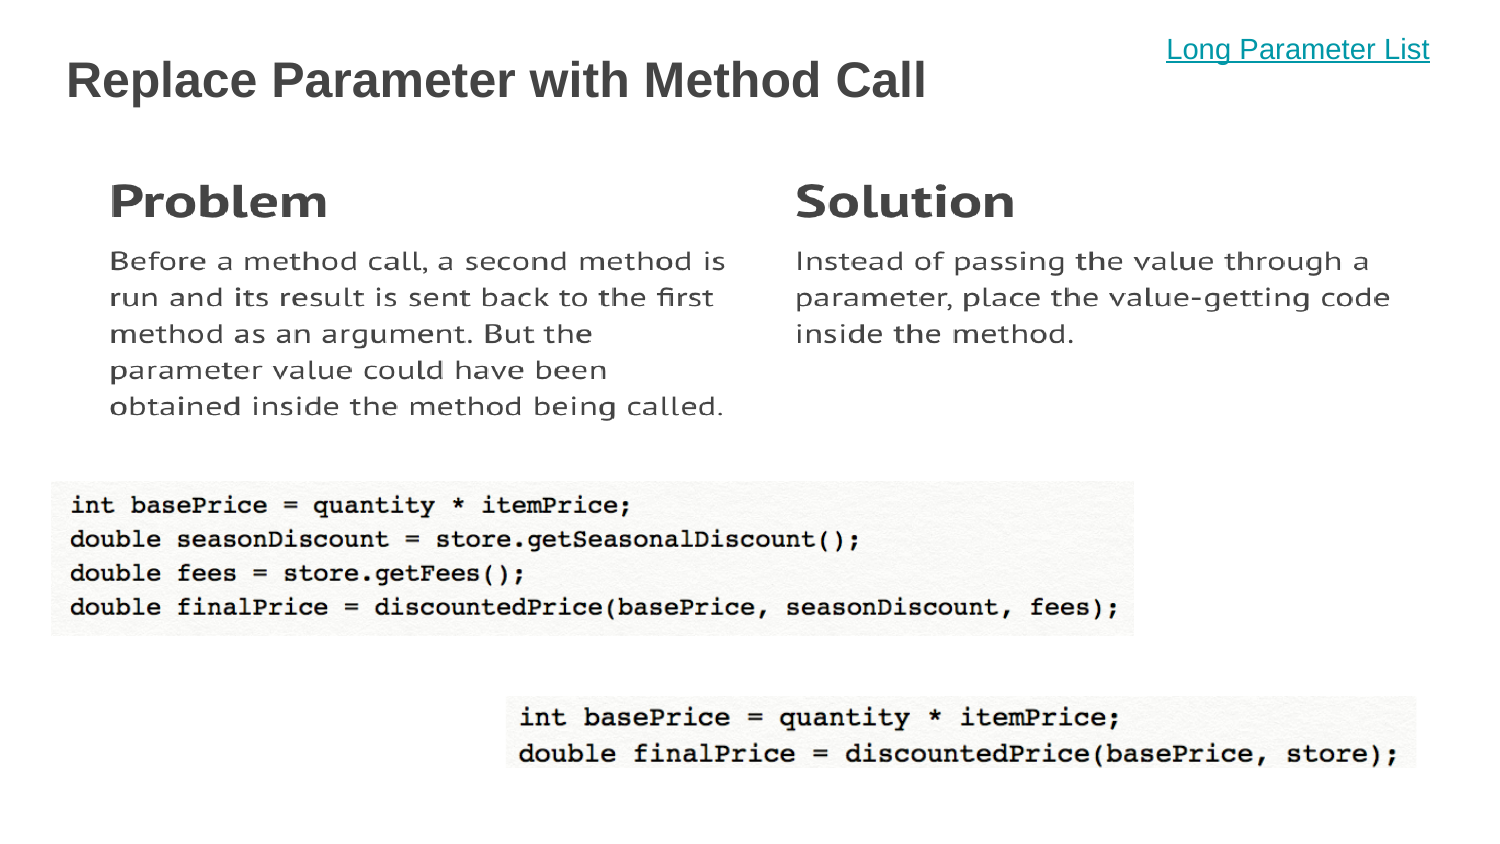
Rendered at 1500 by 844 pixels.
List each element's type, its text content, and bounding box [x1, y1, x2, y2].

text_box Long Parameter List [1151, 15, 1462, 160]
picture [50, 480, 1134, 636]
picture [505, 683, 1417, 768]
picture [79, 164, 1421, 433]
title Replace Parameter with Method Call [51, 40, 1151, 135]
